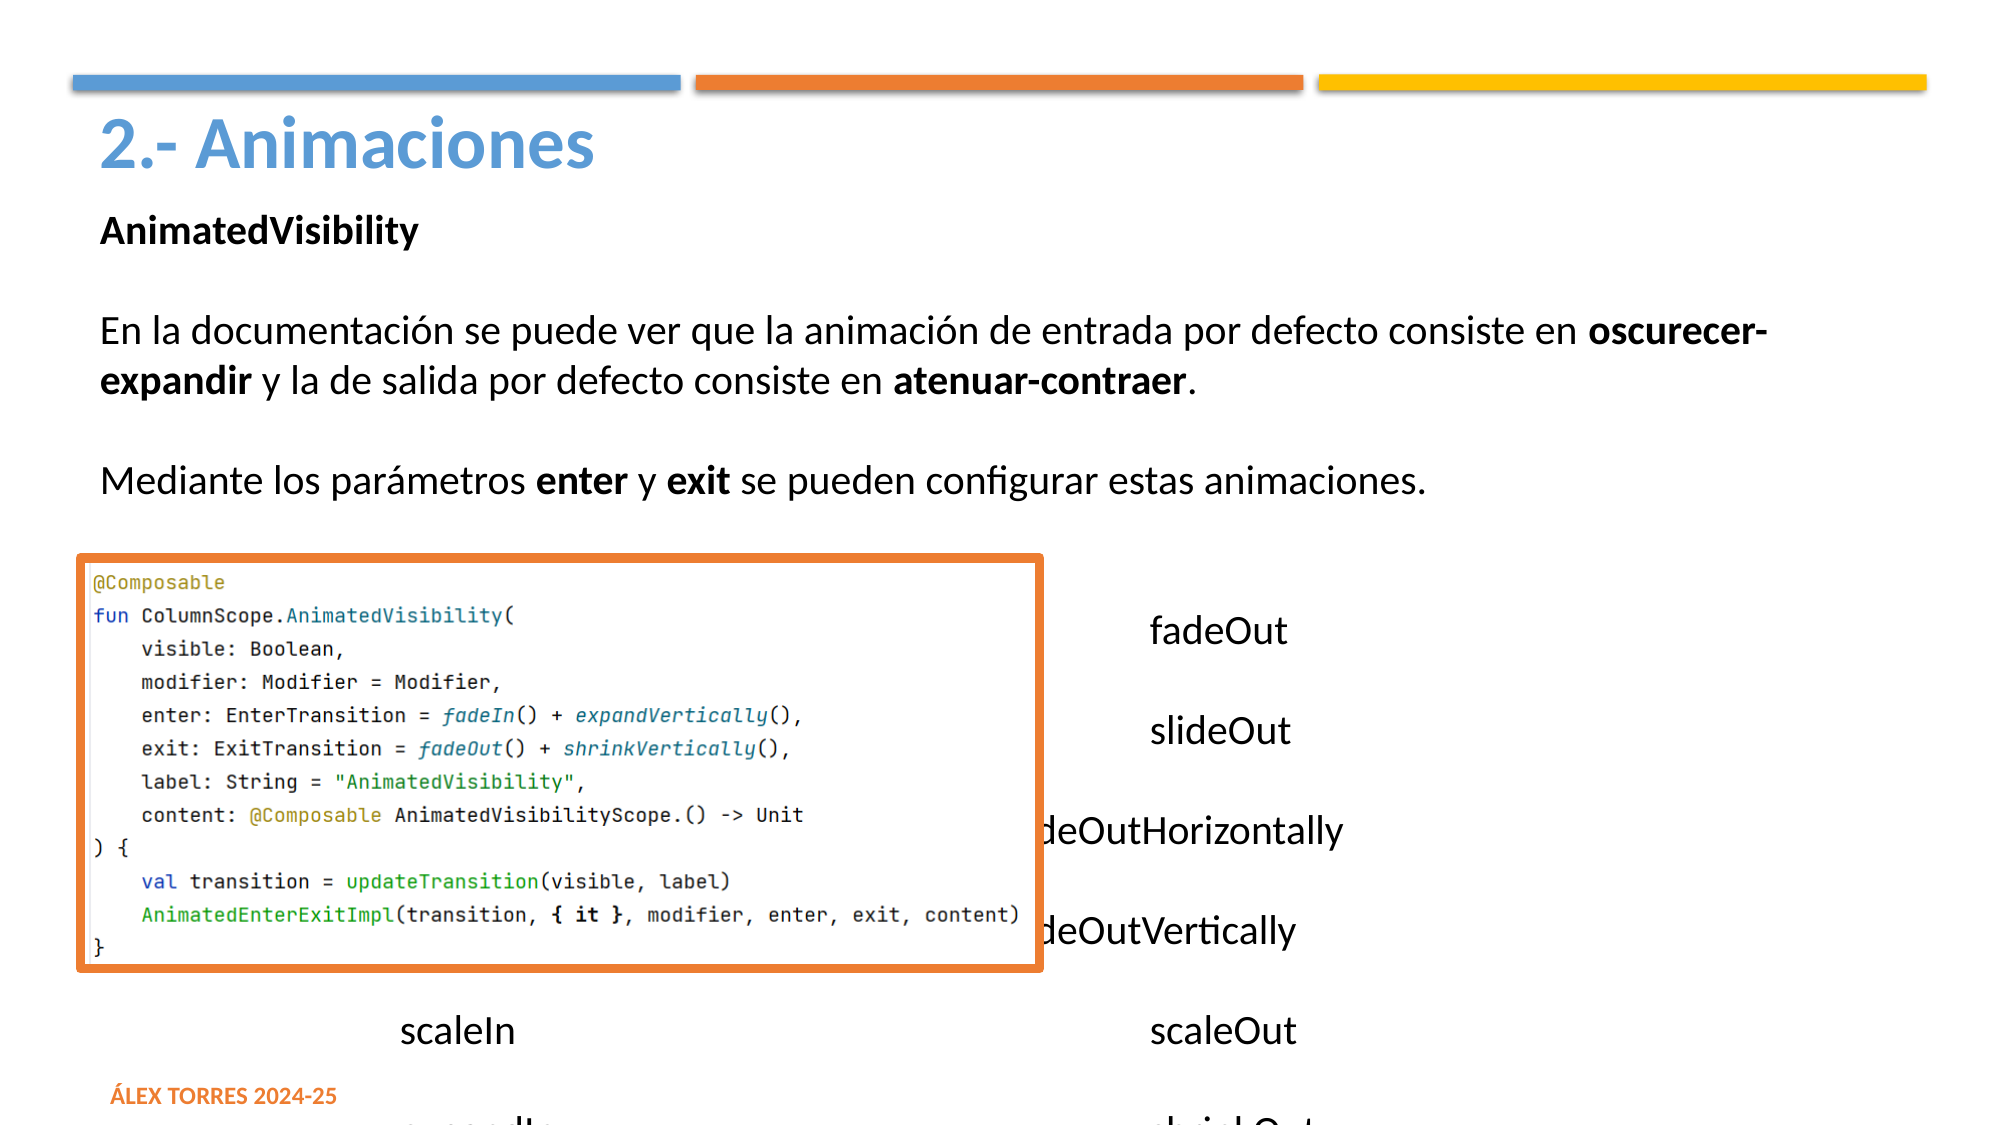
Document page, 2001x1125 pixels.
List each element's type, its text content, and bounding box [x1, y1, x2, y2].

picture [84, 561, 1036, 965]
text_box 2.- Animaciones [85, 78, 1915, 187]
text_box AnimatedVisibility En la documentación se puede ver que la animación de entrada por defecto consiste en oscurecer-expandir y la de salida por defecto consiste en atenuar-contraer. Mediante los parámetros enter y exit se pueden configurar estas animaciones. fadeIn fadeOut slideIn slideOut slideInHorizontally slideOutHorizontally slideInVertically slideOutVertically scaleIn scaleOut expandIn shrinkOut expandHorizontally shrinkHorizontally expandVertically shrinkVertically ver animaciones ejemplo [85, 187, 1915, 1072]
